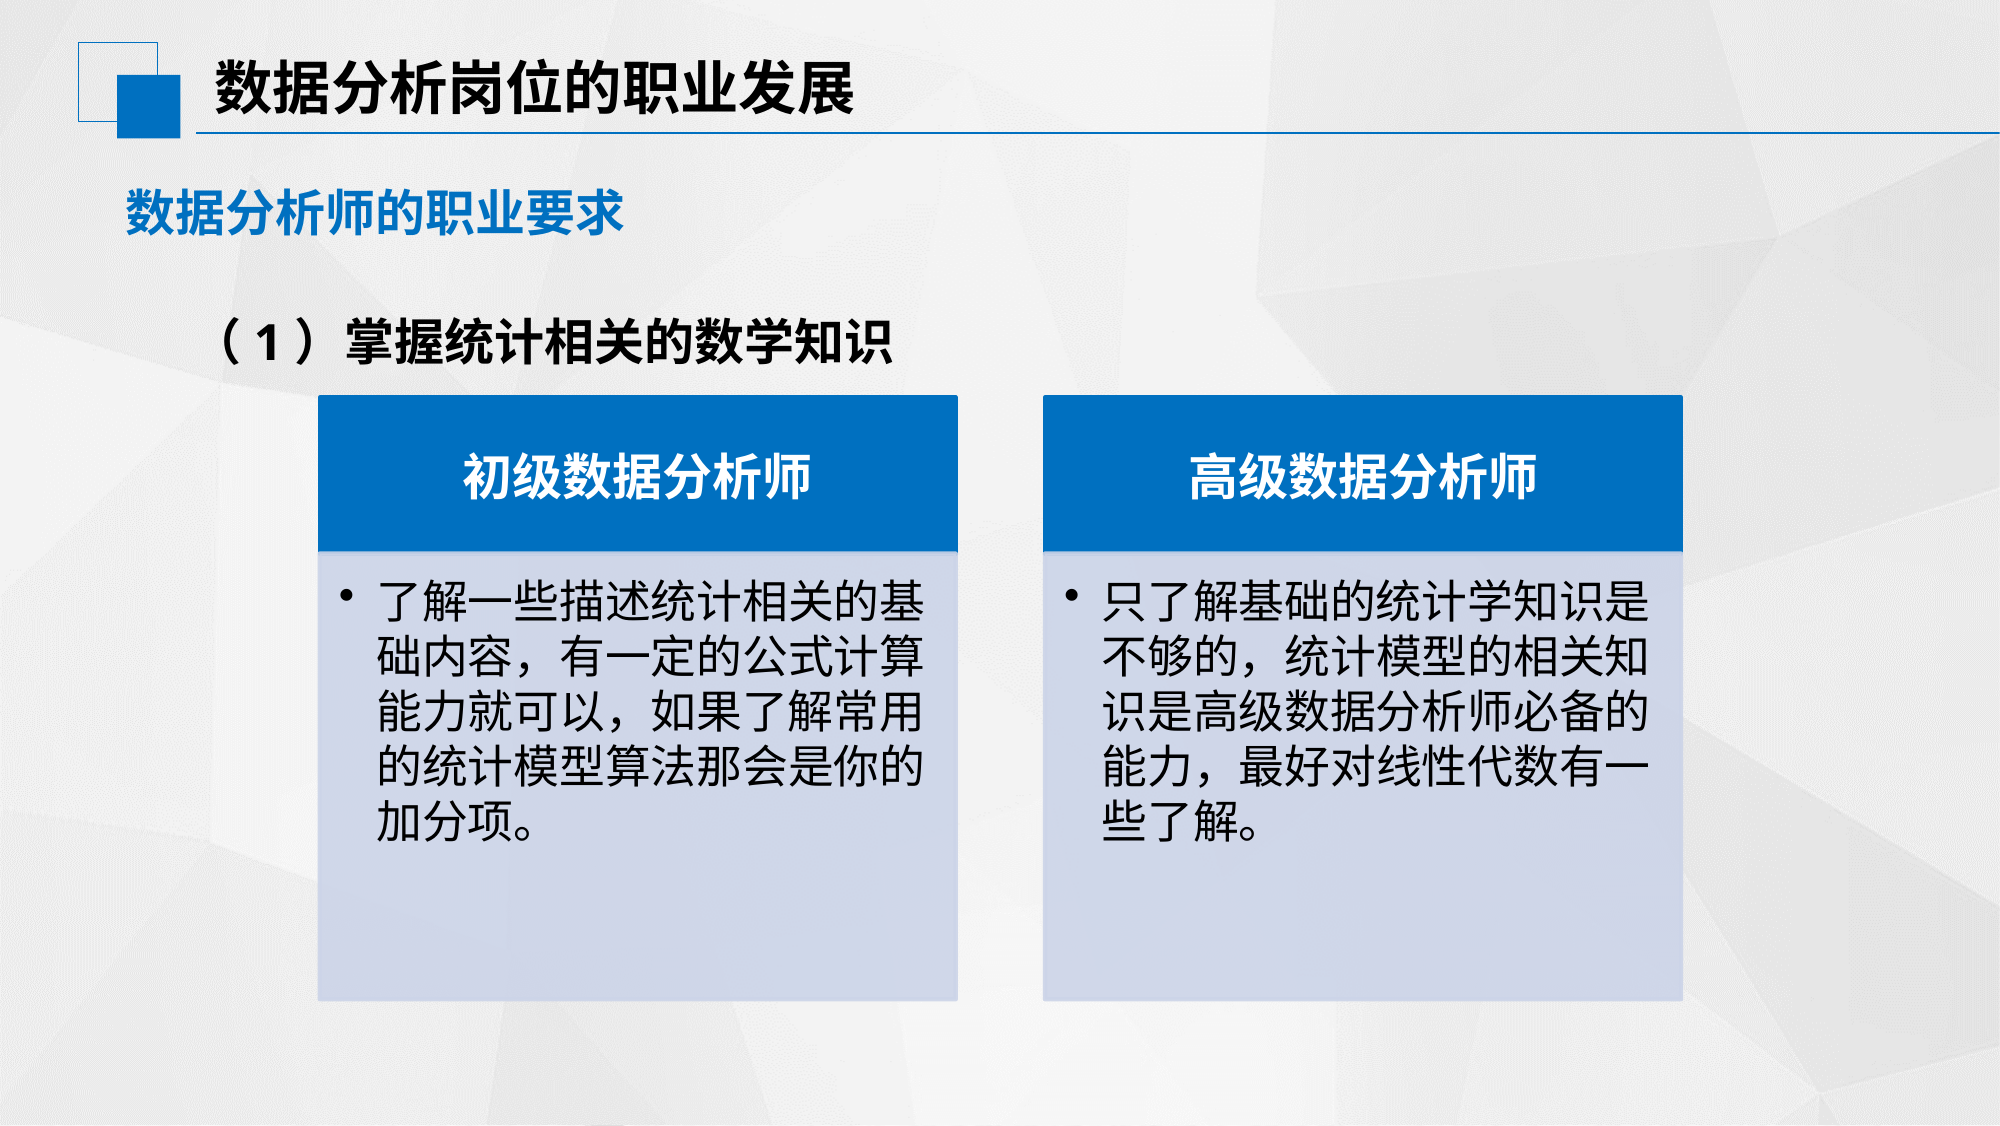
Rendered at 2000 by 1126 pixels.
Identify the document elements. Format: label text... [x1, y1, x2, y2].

text_box 数据分析师的职业要求 [61, 173, 922, 249]
title 数据分析岗位的职业发展 [194, 42, 988, 130]
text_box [319, 396, 1682, 1000]
text_box （1）掌握统计相关的数学知识 [103, 272, 1898, 378]
picture [0, 0, 2000, 1126]
